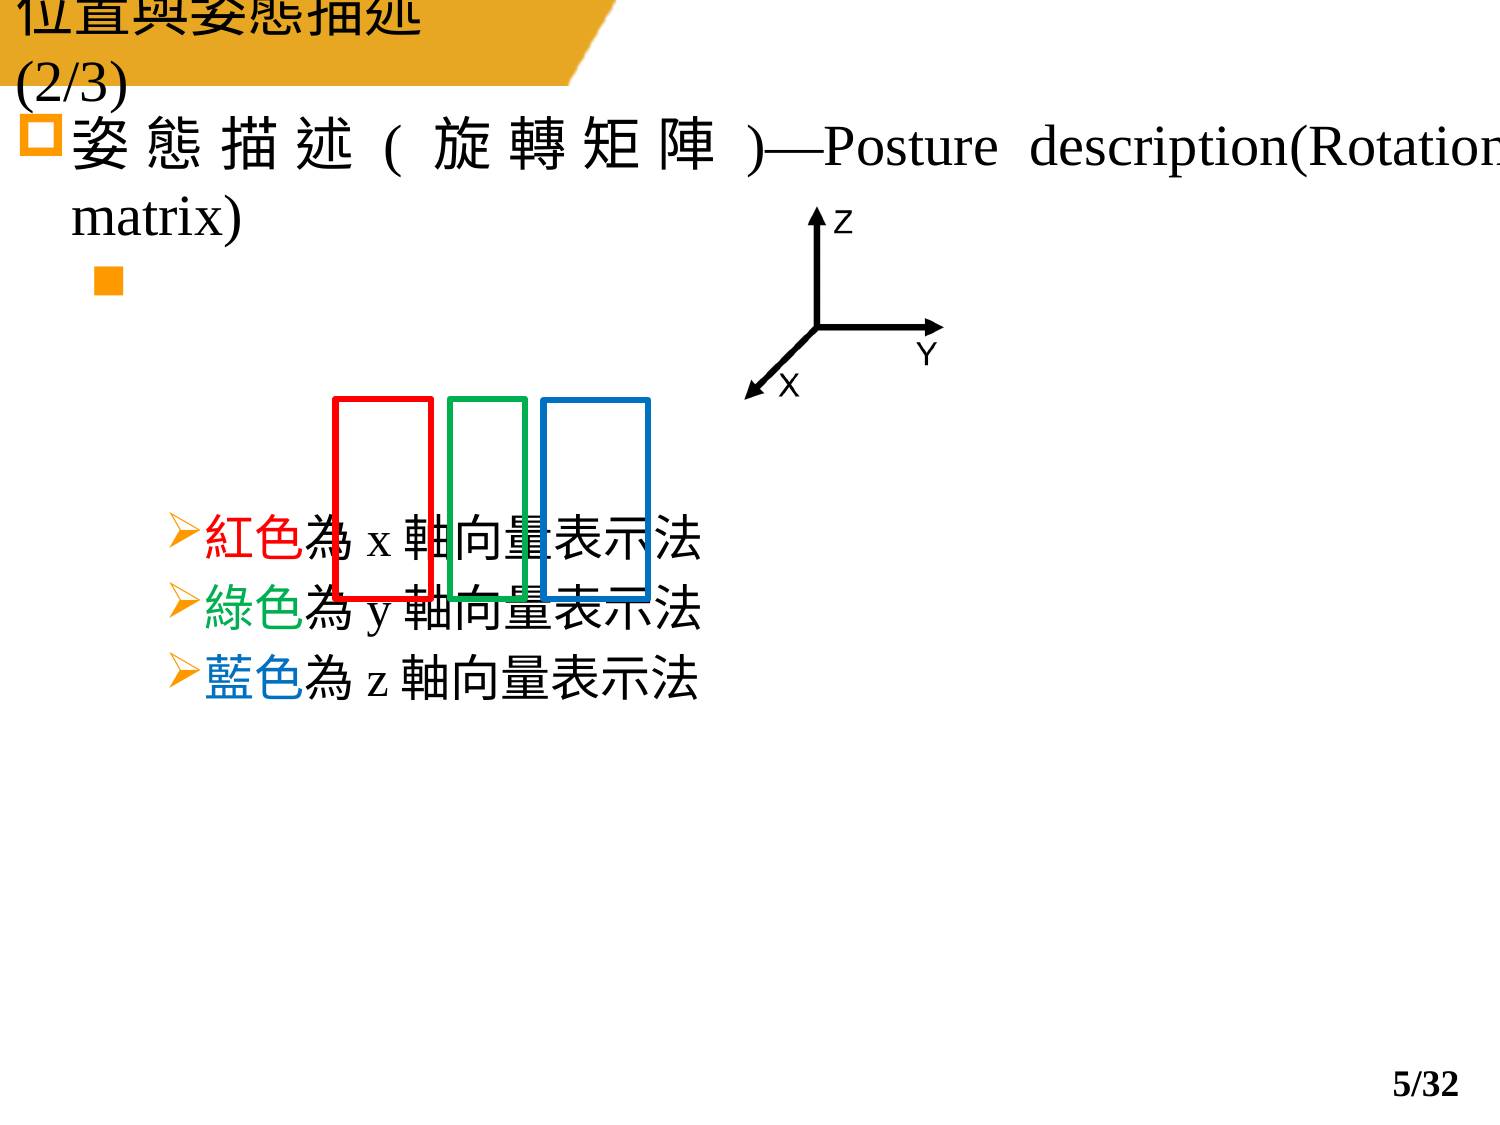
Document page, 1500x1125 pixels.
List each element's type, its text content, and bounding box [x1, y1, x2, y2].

slide_number 4/32 [1352, 1036, 1500, 1125]
text_box [541, 398, 650, 601]
text_box [448, 397, 527, 601]
text_box [333, 397, 433, 601]
picture [724, 187, 963, 423]
title 位置與姿態描述 (2/3) [0, 0, 617, 86]
